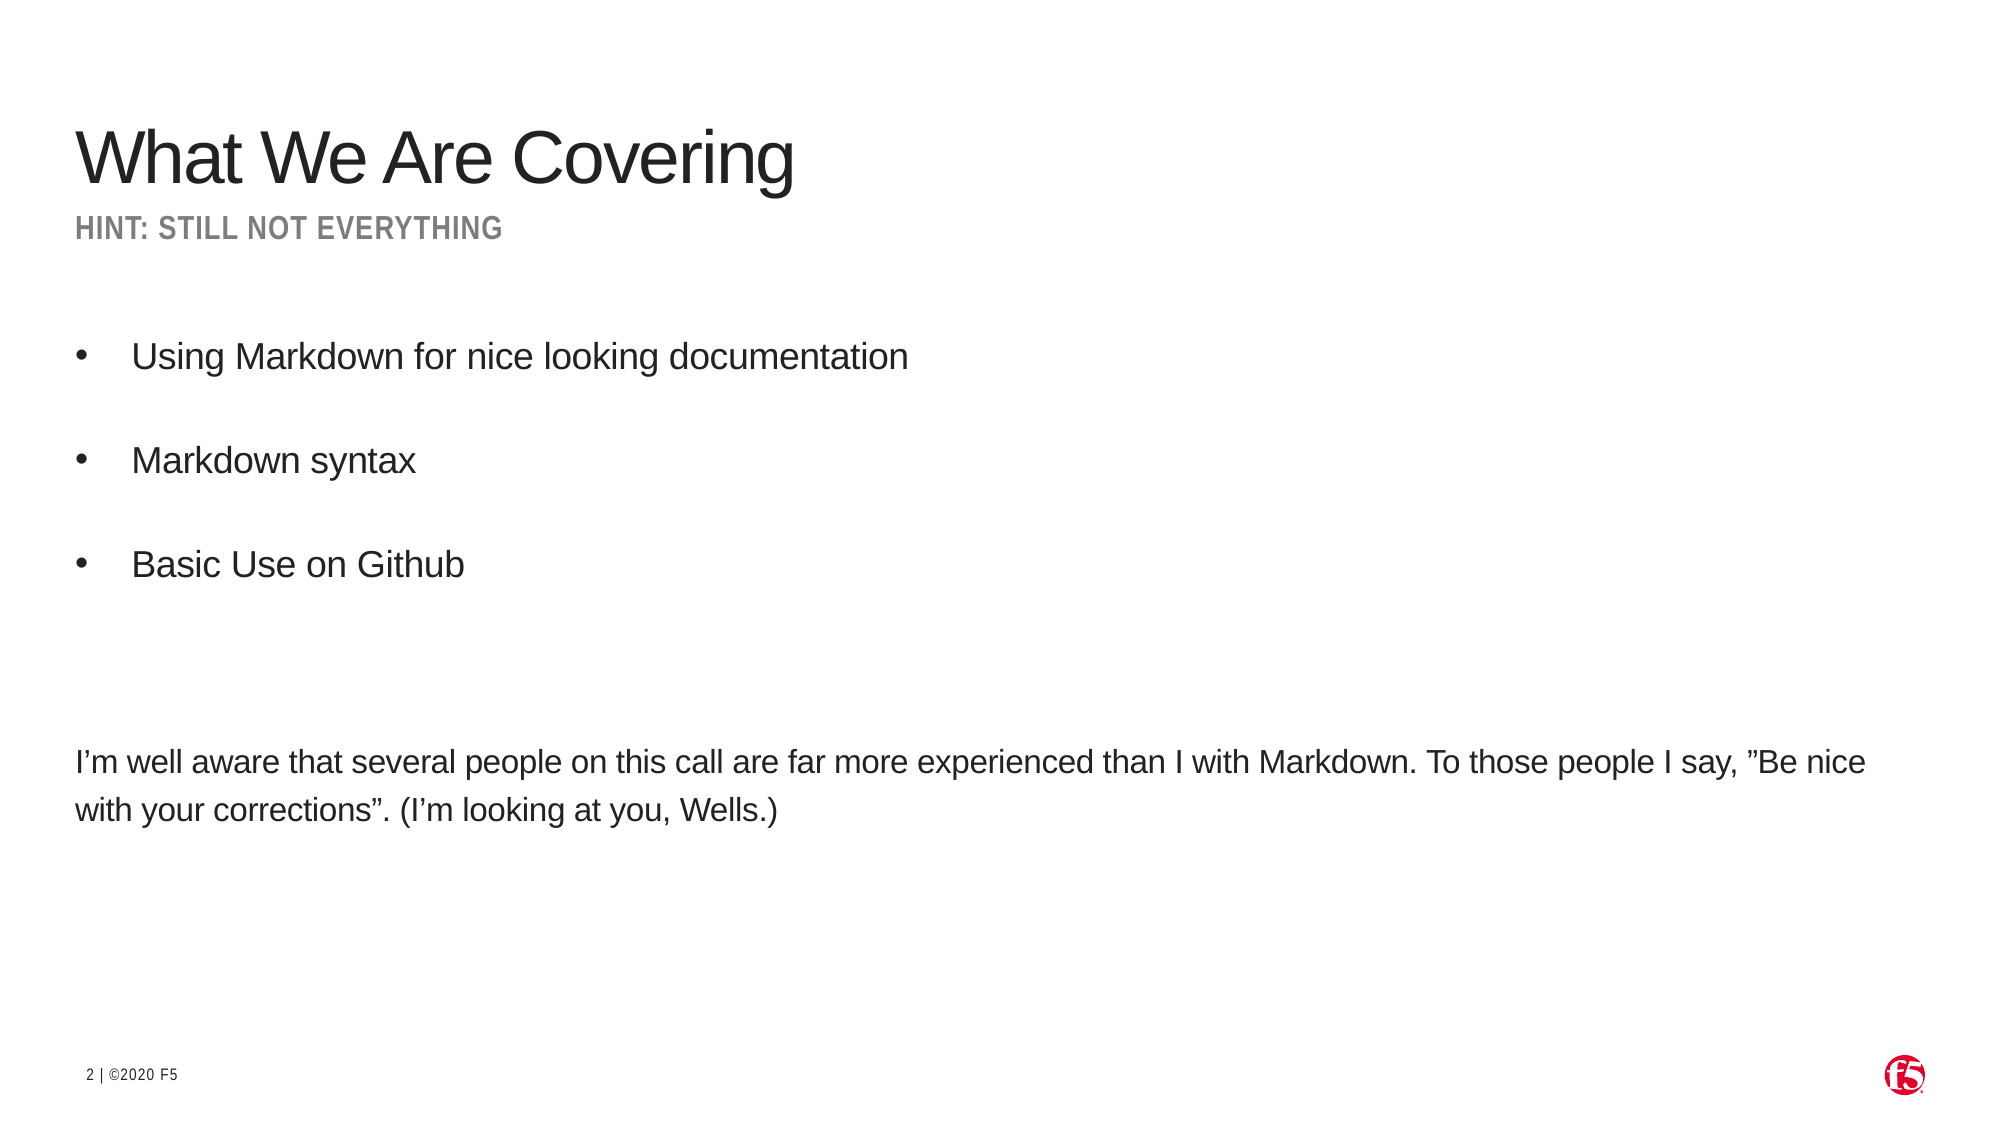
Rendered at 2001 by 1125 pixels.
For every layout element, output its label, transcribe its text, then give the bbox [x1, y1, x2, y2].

list Hint: still not everything [75, 206, 1925, 247]
list Using Markdown for nice looking documentation Markdown syntax Basic Use on Github I’m well aware that several people on this call are far more experienced than I with Markdown. To those people I say, ”Be nice with your corrections”. (I’m looking at you, Wells.) [75, 322, 1925, 1054]
title What We Are Covering [75, 75, 1925, 199]
